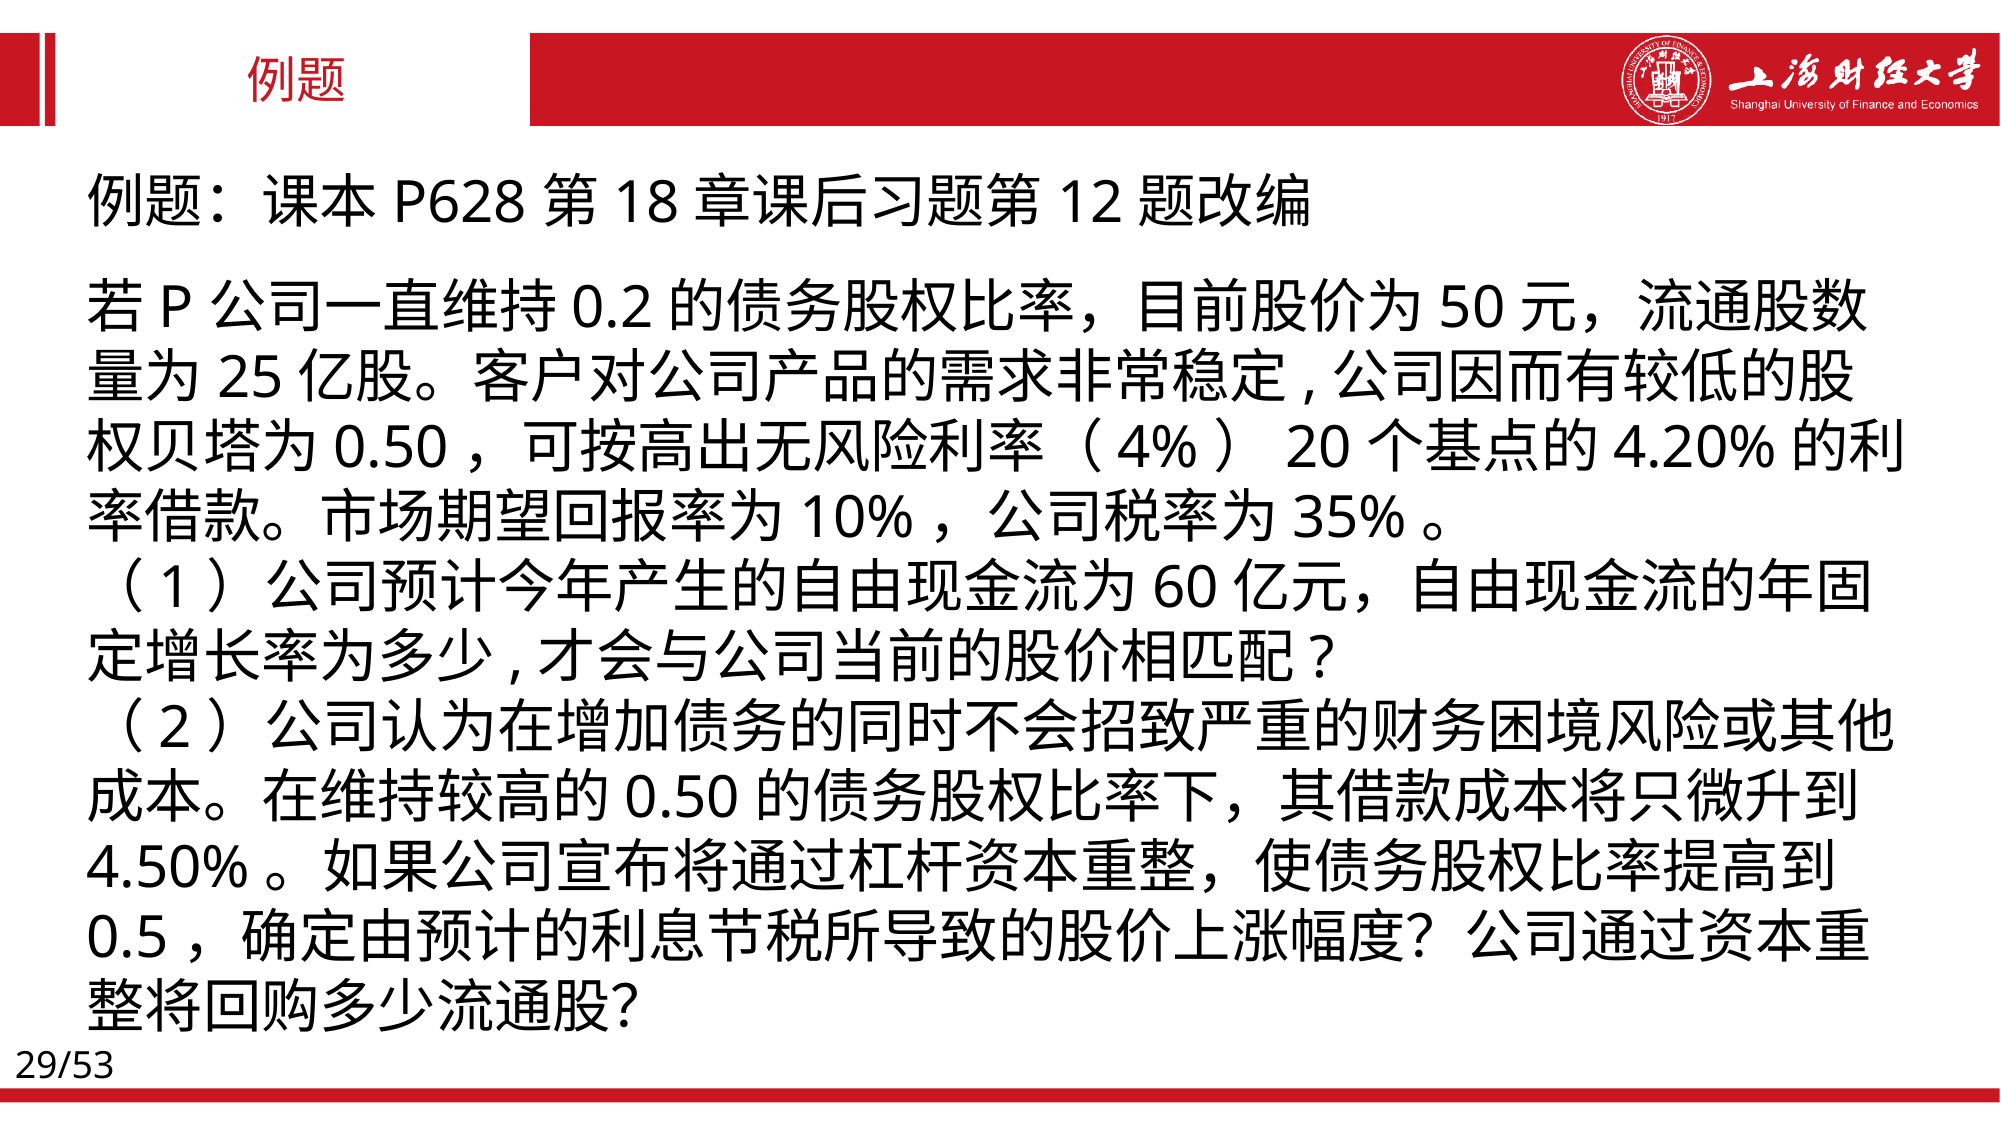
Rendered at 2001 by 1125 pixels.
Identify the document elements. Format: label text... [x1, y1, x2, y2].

text_box 例题：课本P628第18章课后习题第12题改编 若P公司一直维持0.2的债务股权比率，目前股价为50元，流通股数量为25亿股。客户对公司产品的需求非常稳定,公司因而有较低的股权贝塔为0.50，可按高出无风险利率（4%）20个基点的4.20%的利率借款。市场期望回报率为10%，公司税率为35%。 （1）公司预计今年产生的自由现金流为60亿元，自由现金流的年固定增长率为多少,才会与公司当前的股价相匹配? （2）公司认为在增加债务的同时不会招致严重的财务困境风险或其他成本。在维持较高的0.50的债务股权比率下，其借款成本将只微升到4.50%。如果公司宣布将通过杠杆资本重整，使债务股权比率提高到0.5，确定由预计的利息节税所导致的股价上涨幅度？公司通过资本重整将回购多少流通股？ [71, 157, 1928, 1047]
picture [1595, 0, 2000, 172]
text_box 例题 [232, 41, 362, 116]
